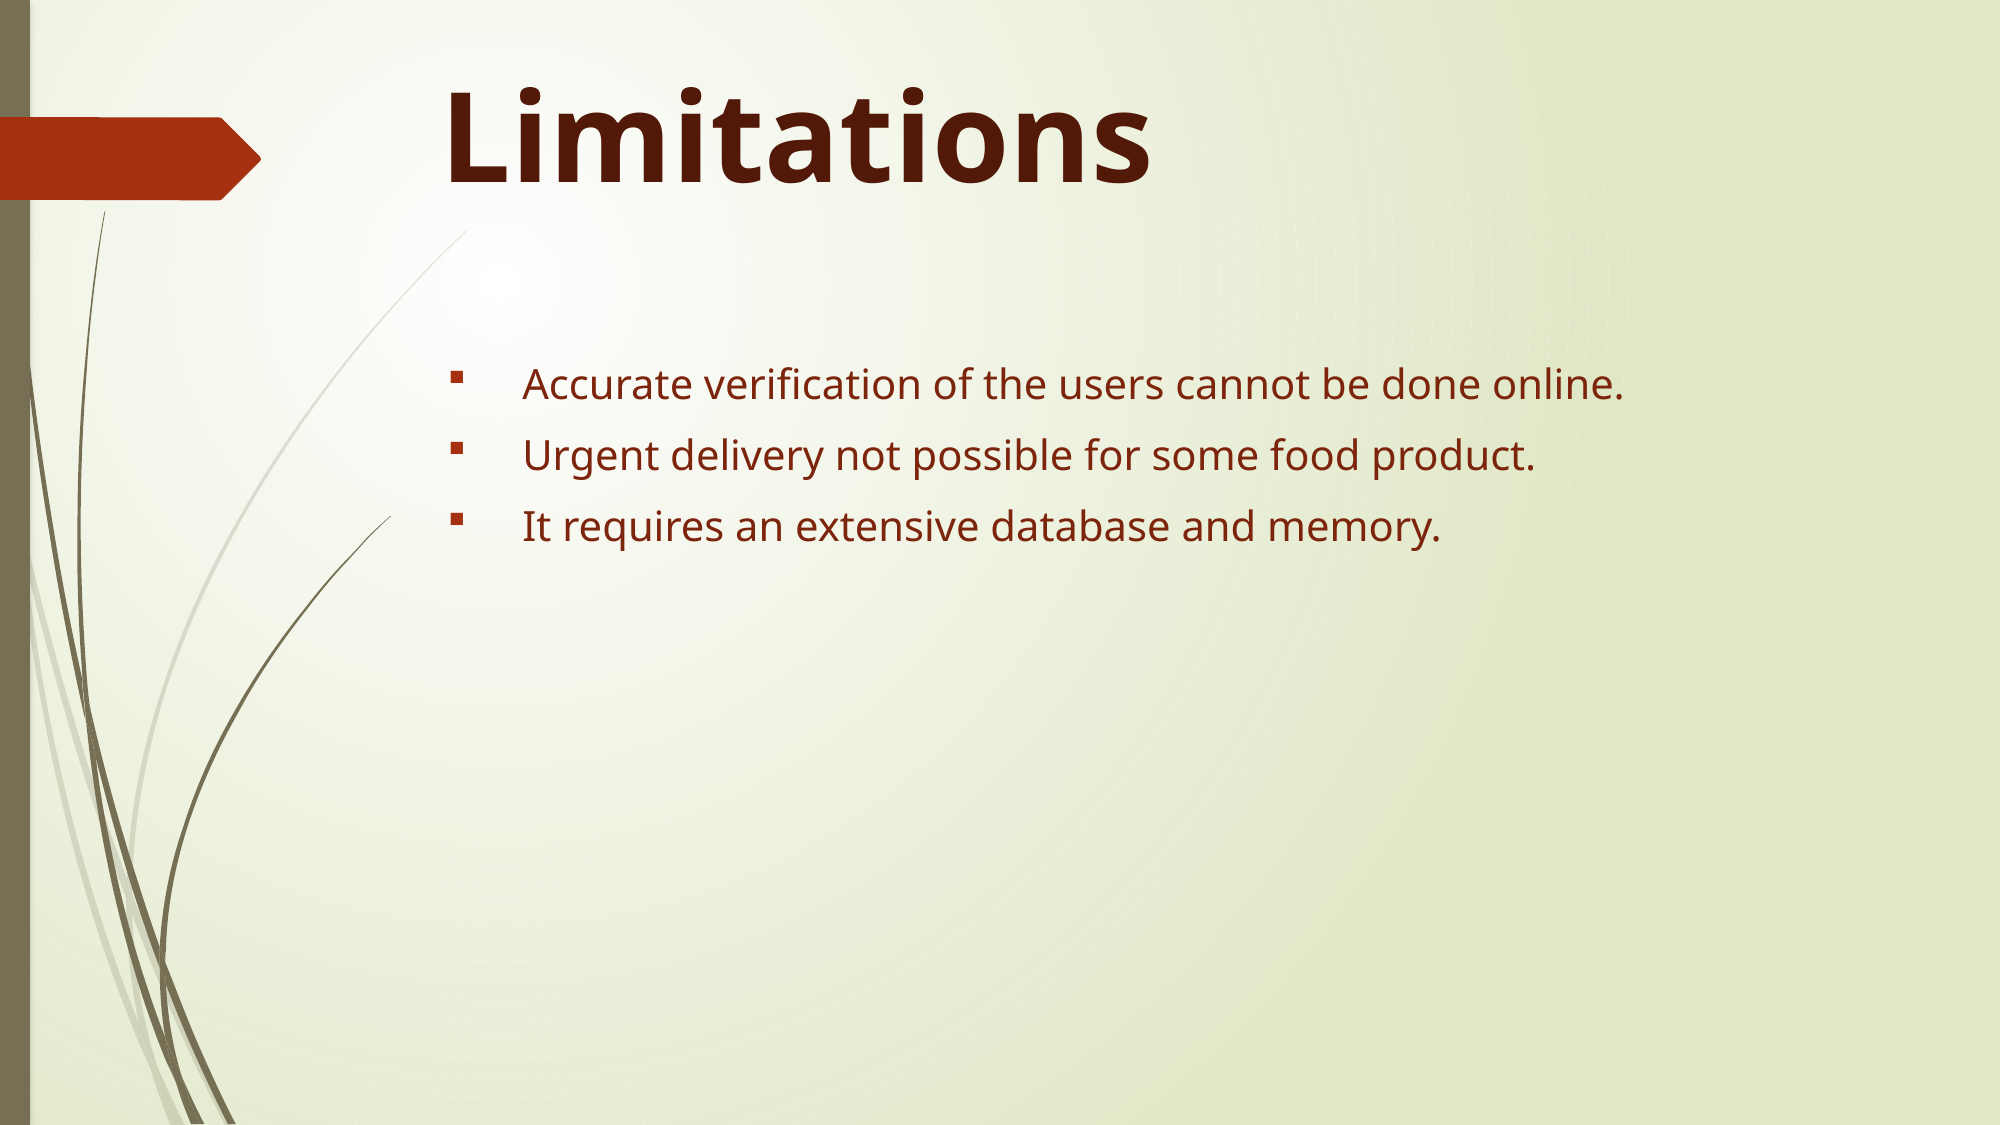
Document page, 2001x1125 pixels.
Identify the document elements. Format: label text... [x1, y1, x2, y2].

title Limitations [425, 50, 1888, 261]
list Accurate verification of the users cannot be done online. Urgent delivery not possible for some food product. It requires an extensive database and memory. [424, 350, 1888, 970]
